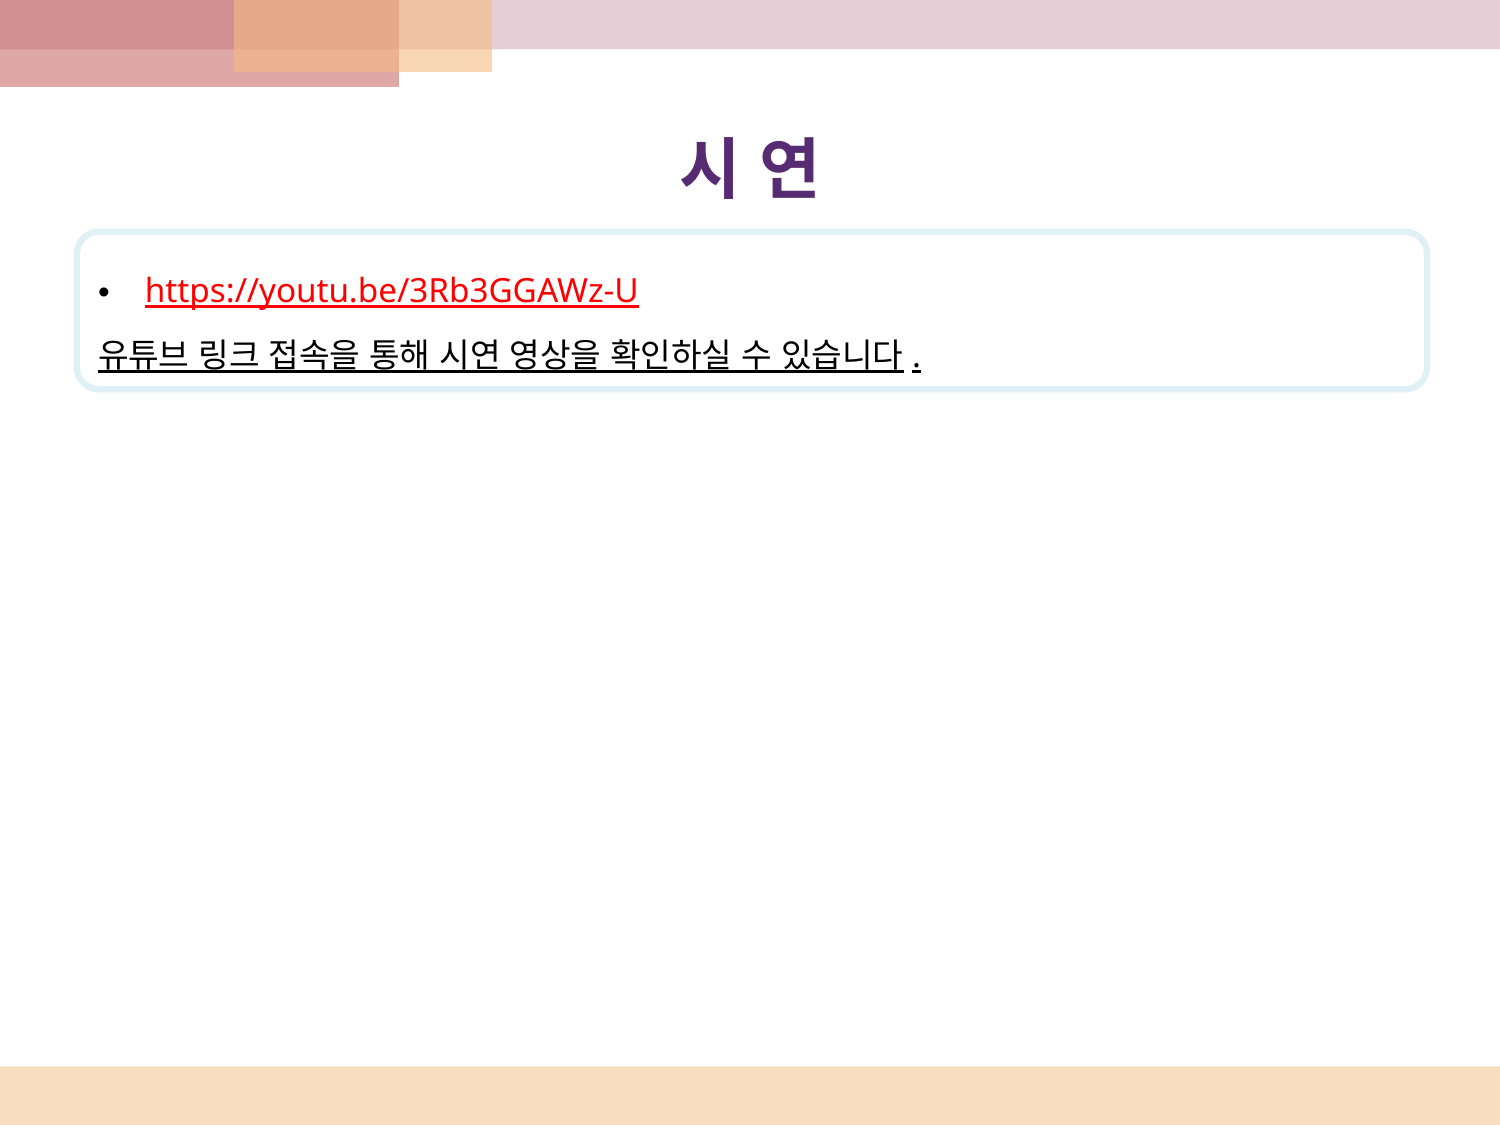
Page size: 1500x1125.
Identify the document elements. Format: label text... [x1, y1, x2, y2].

text_box https://youtu.be/3Rb3GGAWz-U 유튜브 링크 접속을 통해 시연 영상을 확인하실 수 있습니다. [76, 231, 1428, 390]
title 시 연 [75, 88, 1425, 246]
